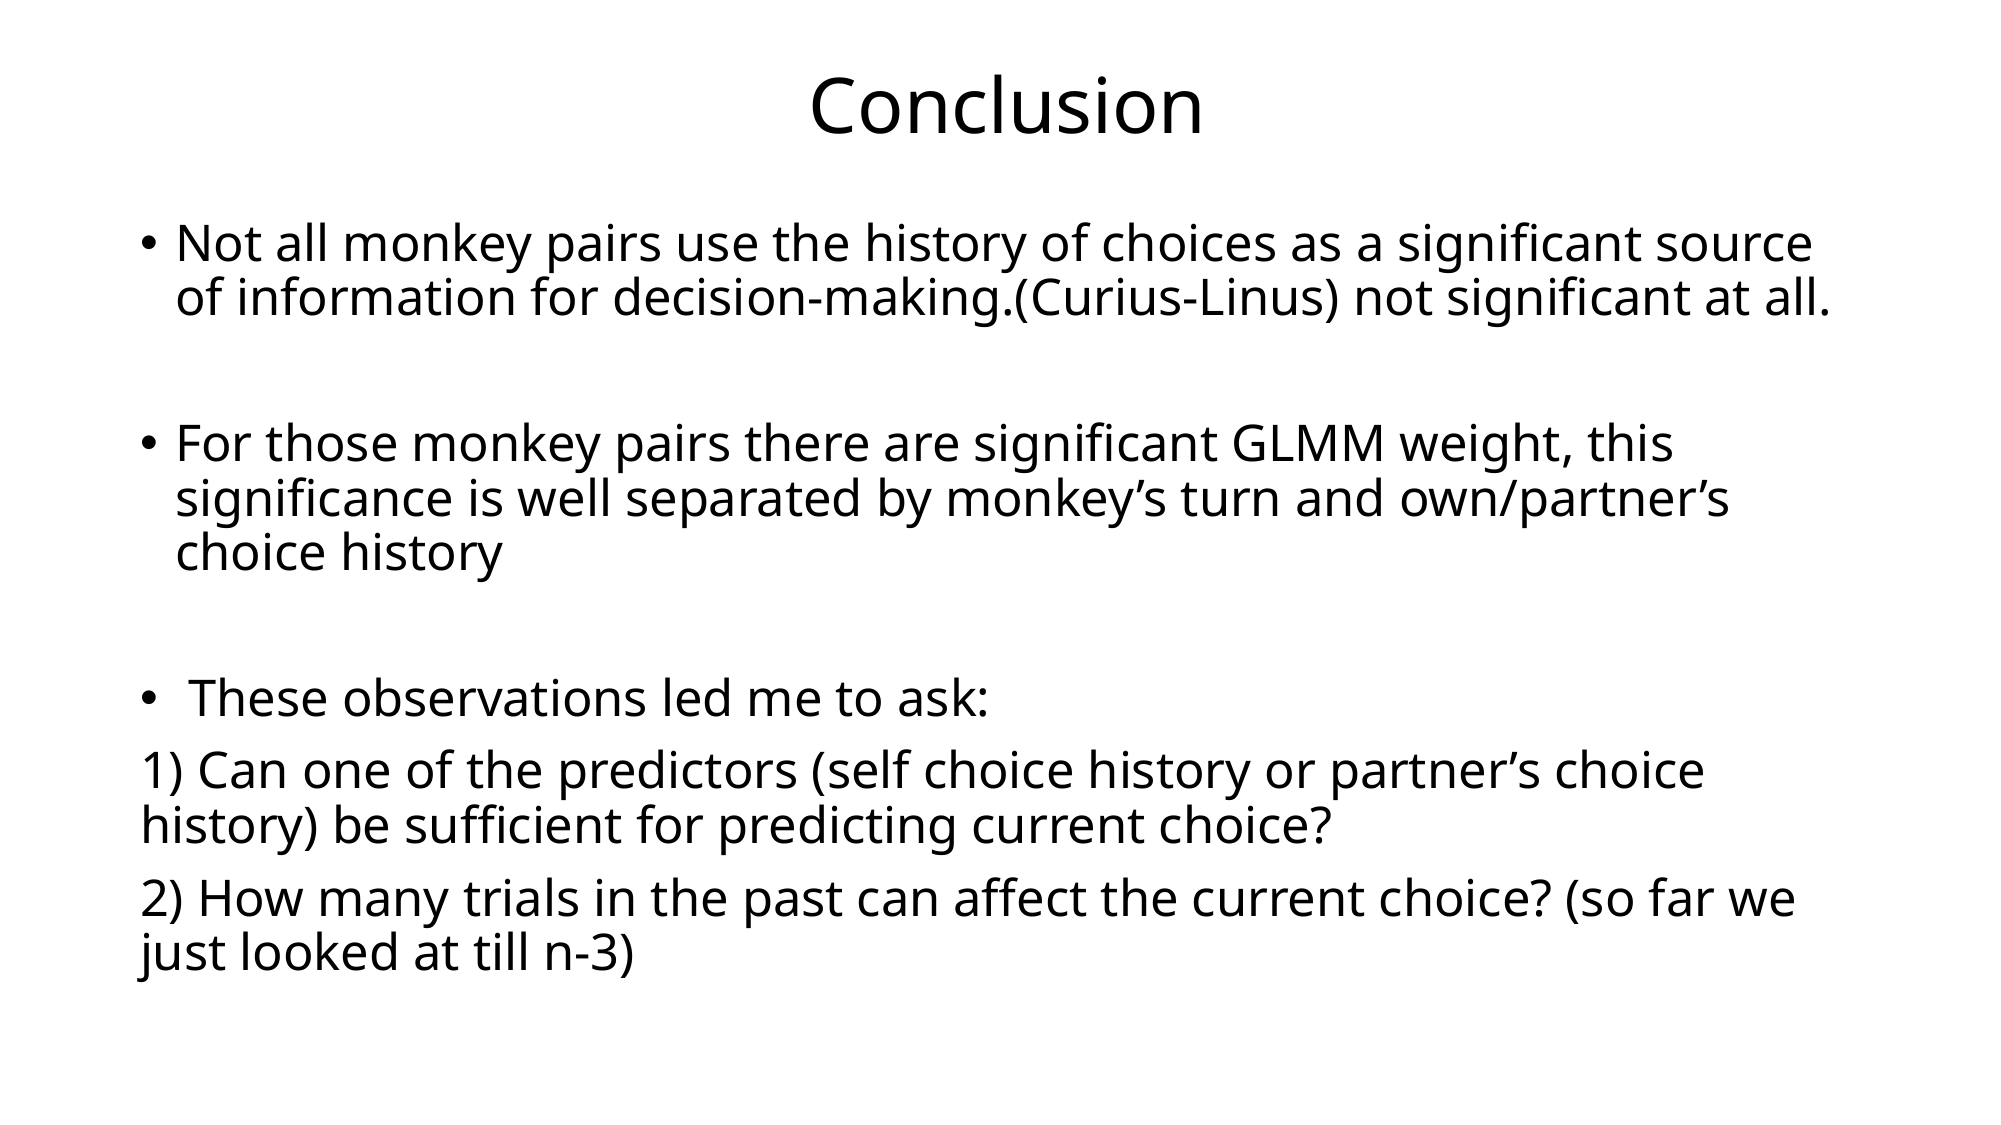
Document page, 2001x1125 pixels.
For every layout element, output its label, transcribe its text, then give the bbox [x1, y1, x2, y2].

list Not all monkey pairs use the history of choices as a significant source of information for decision-making.(Curius-Linus) not significant at all. For those monkey pairs there are significant GLMM weight, this significance is well separated by monkey’s turn and own/partner’s choice history These observations led me to ask: 1) Can one of the predictors (self choice history or partner’s choice history) be sufficient for predicting current choice? 2) How many trials in the past can affect the current choice? (so far we just looked at till n-3) [125, 210, 1863, 1014]
title Conclusion [153, 59, 1863, 159]
